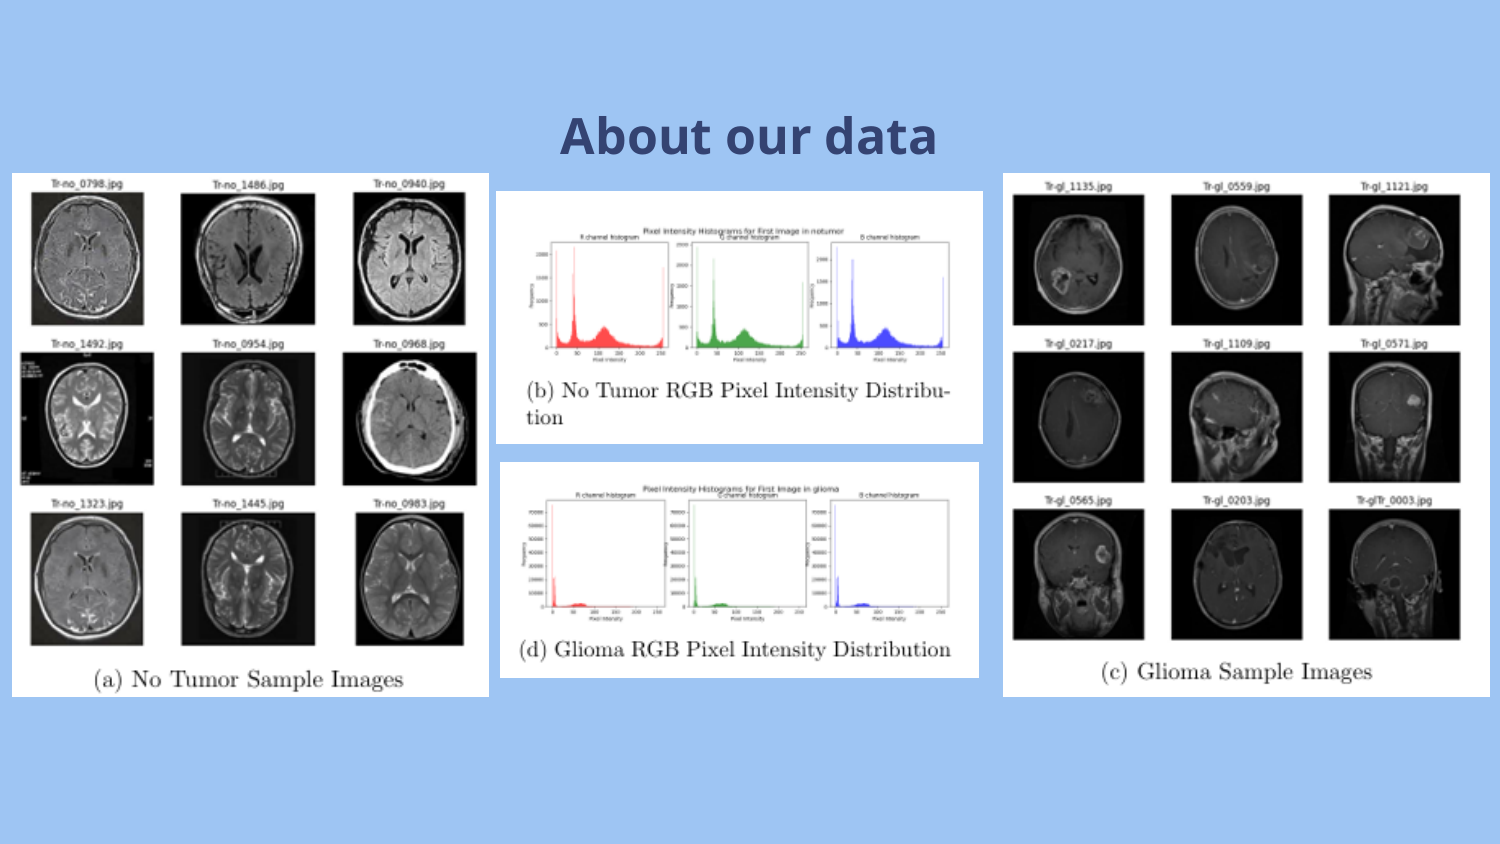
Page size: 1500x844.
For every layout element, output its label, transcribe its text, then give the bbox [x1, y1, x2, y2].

picture [12, 173, 489, 697]
picture [496, 191, 983, 445]
title About our data [322, 89, 1178, 174]
picture [500, 462, 979, 678]
picture [1002, 173, 1490, 697]
